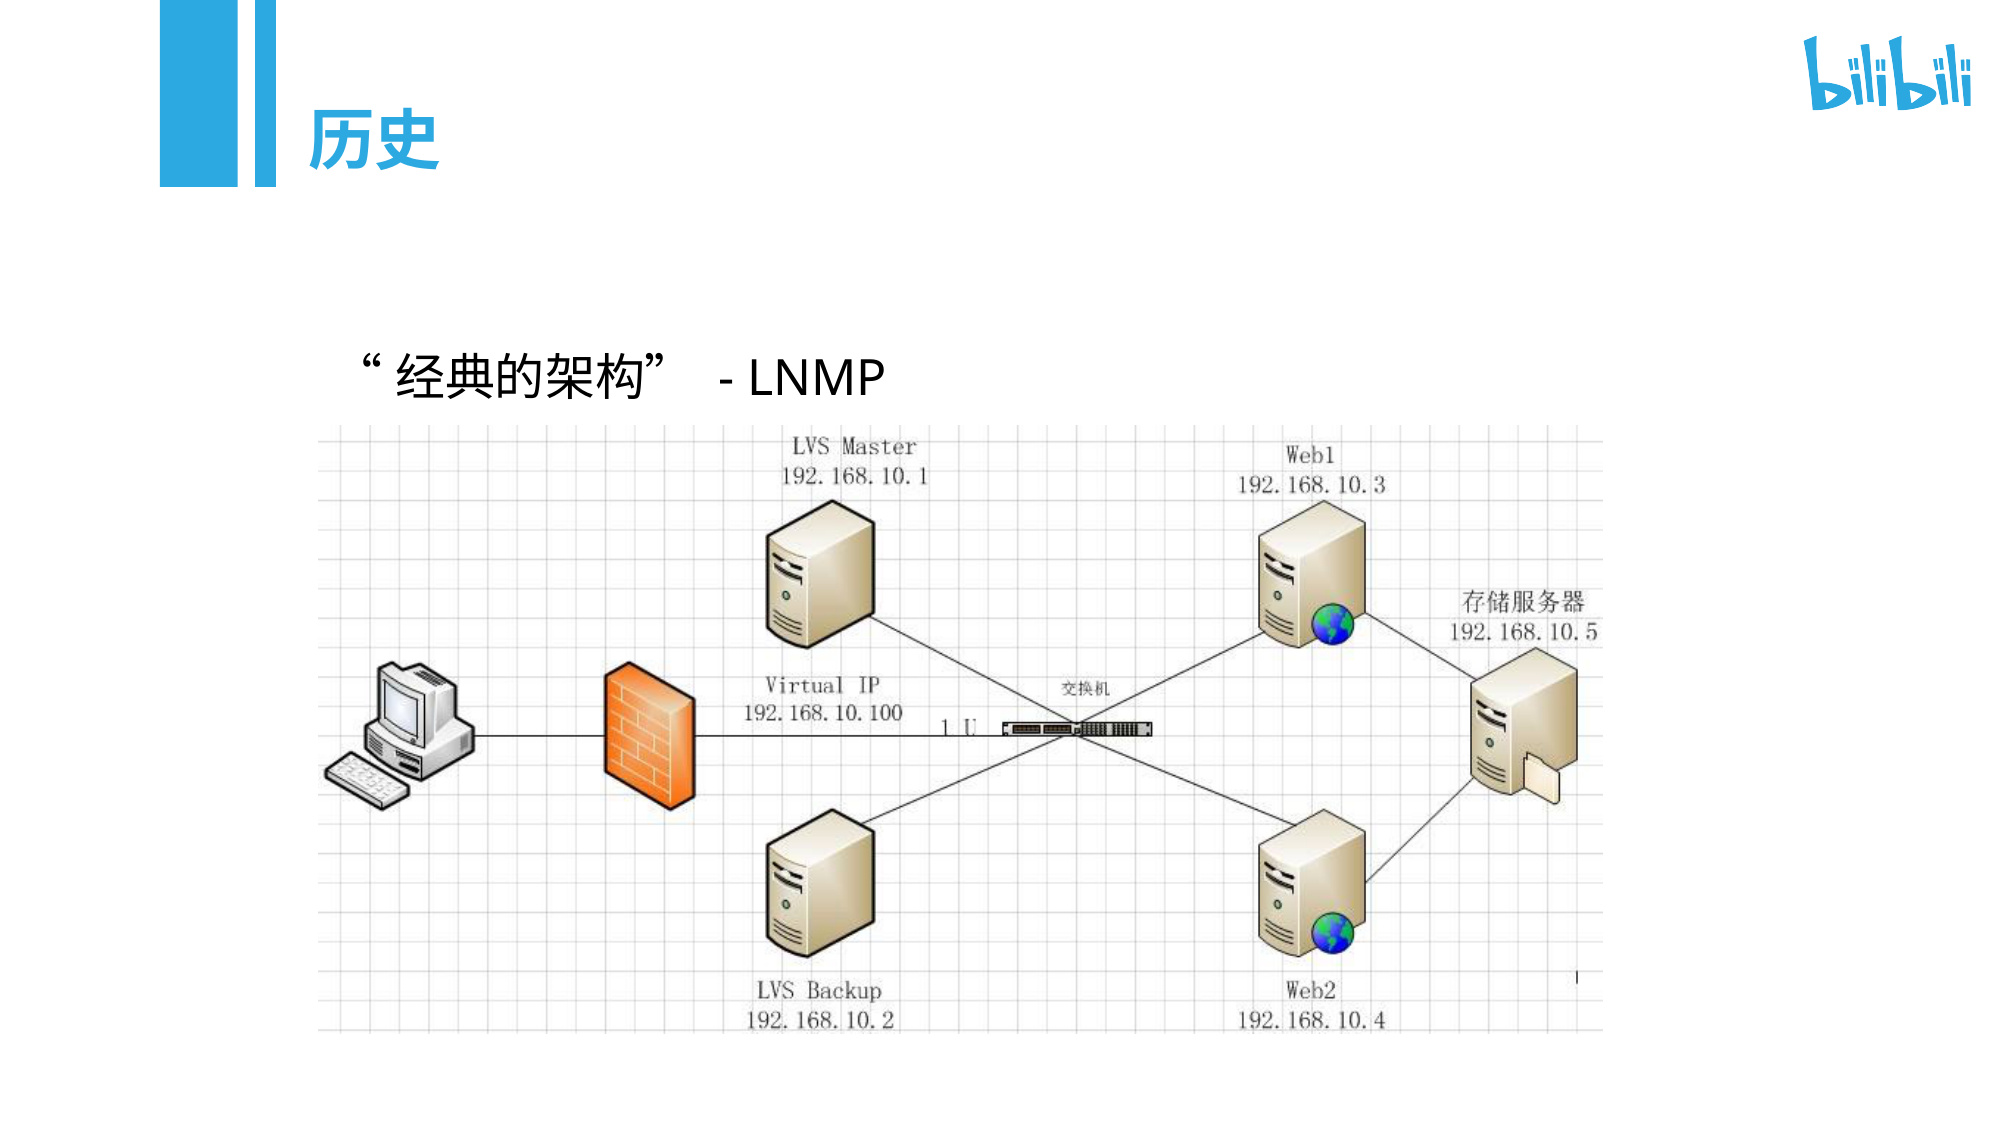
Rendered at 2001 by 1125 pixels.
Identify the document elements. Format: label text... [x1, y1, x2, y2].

text_box [255, 0, 276, 187]
text_box [159, 0, 238, 187]
picture [1787, 20, 1971, 115]
text_box 历史 [293, 90, 1161, 186]
picture [318, 425, 1603, 1035]
text_box “经典的架构” - LNMP [318, 277, 1788, 413]
